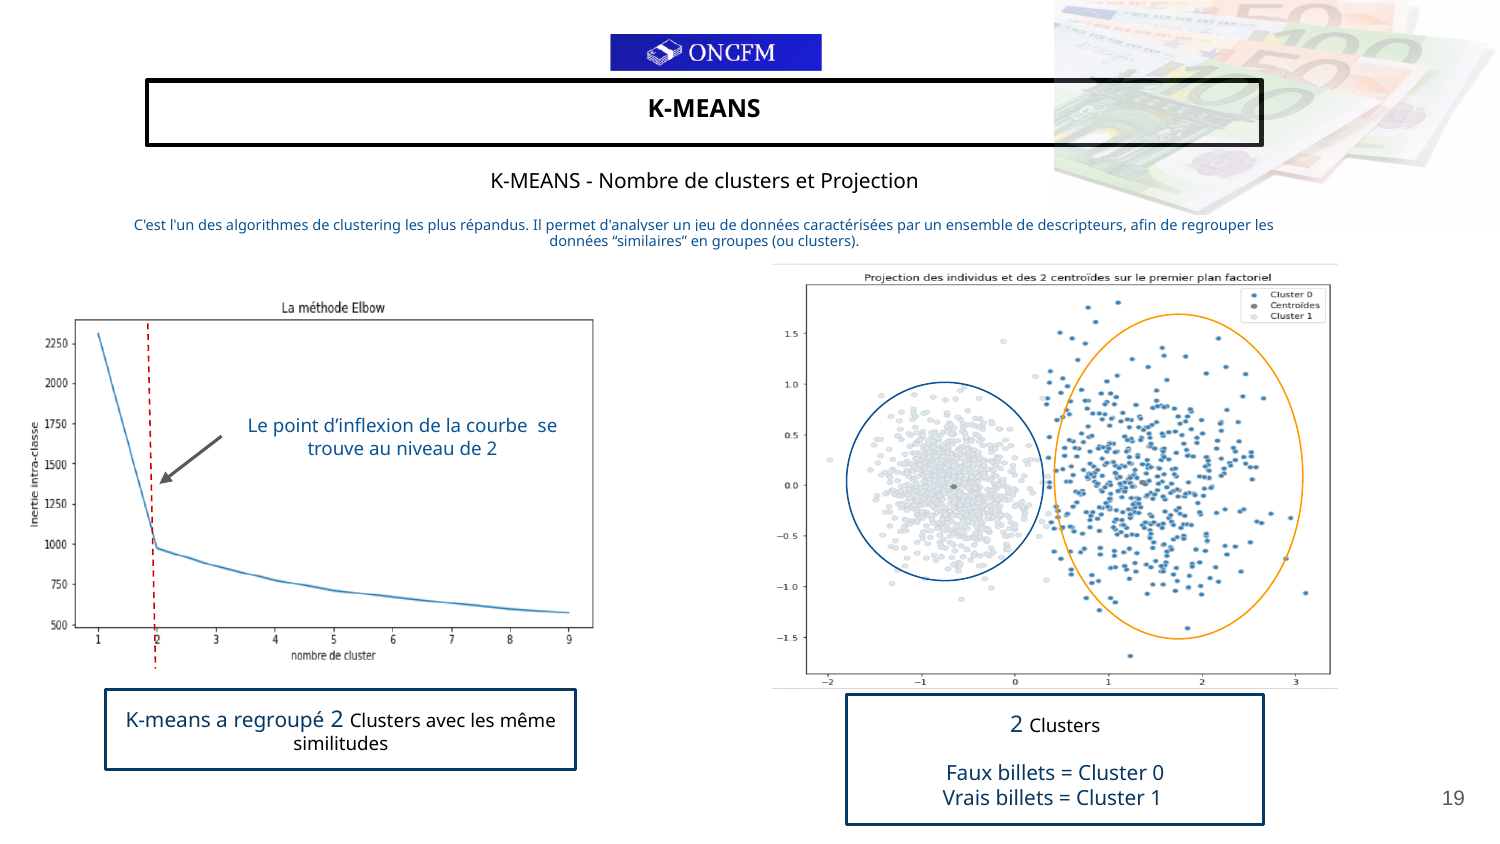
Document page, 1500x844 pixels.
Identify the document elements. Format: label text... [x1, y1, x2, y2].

text_box K-means a regroupé 2 Clusters avec les même similitudes [105, 689, 576, 770]
text_box C'est l'un des algorithmes de clustering les plus répandus. Il permet d'analyser un jeu de données caractérisées par un ensemble de descripteurs, afin de regrouper les données “similaires” en groupes (ou clusters). [115, 203, 1293, 265]
picture [772, 263, 1339, 690]
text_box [159, 436, 222, 485]
text_box K-MEANS [146, 80, 1048, 146]
picture [610, 34, 822, 71]
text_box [147, 323, 156, 669]
text_box 2 Clusters Faux billets = Cluster 0 Vrais billets = Cluster 1 [846, 698, 1264, 825]
slide_number ‹#› [1389, 764, 1480, 830]
picture [1054, 0, 1500, 226]
text_box K-MEANS - Nombre de clusters et Projection [389, 155, 1019, 203]
picture [0, 290, 611, 669]
